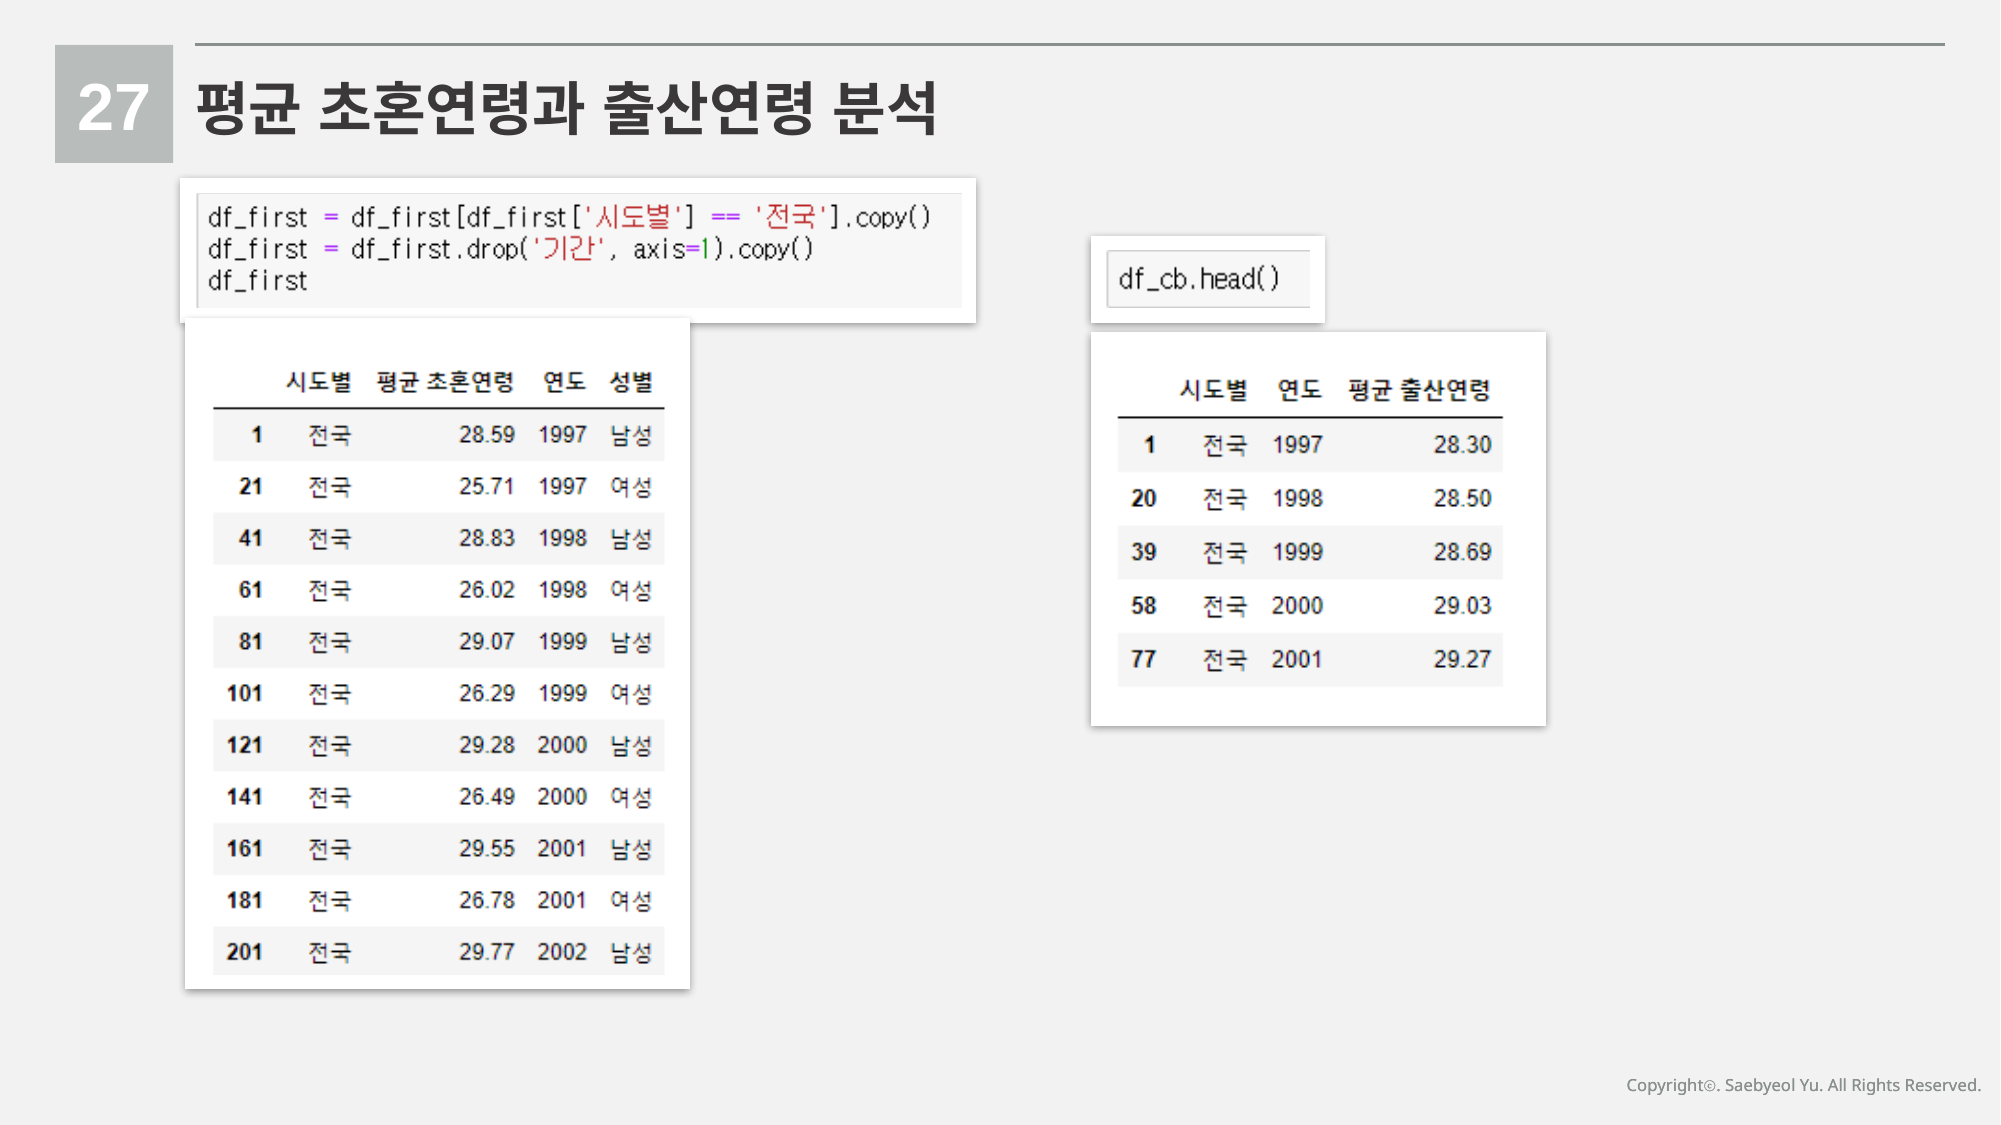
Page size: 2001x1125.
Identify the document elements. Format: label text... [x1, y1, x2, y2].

picture [1105, 250, 1310, 309]
picture [194, 192, 962, 309]
picture [199, 332, 676, 975]
text_box 평균 초혼연령과 출산연령 분석 [180, 65, 1025, 150]
picture [1105, 346, 1532, 712]
text_box 27 [54, 44, 174, 164]
text_box Copyrightⓒ. Saebyeol Yu. All Rights Reserved. [1611, 1067, 1998, 1102]
